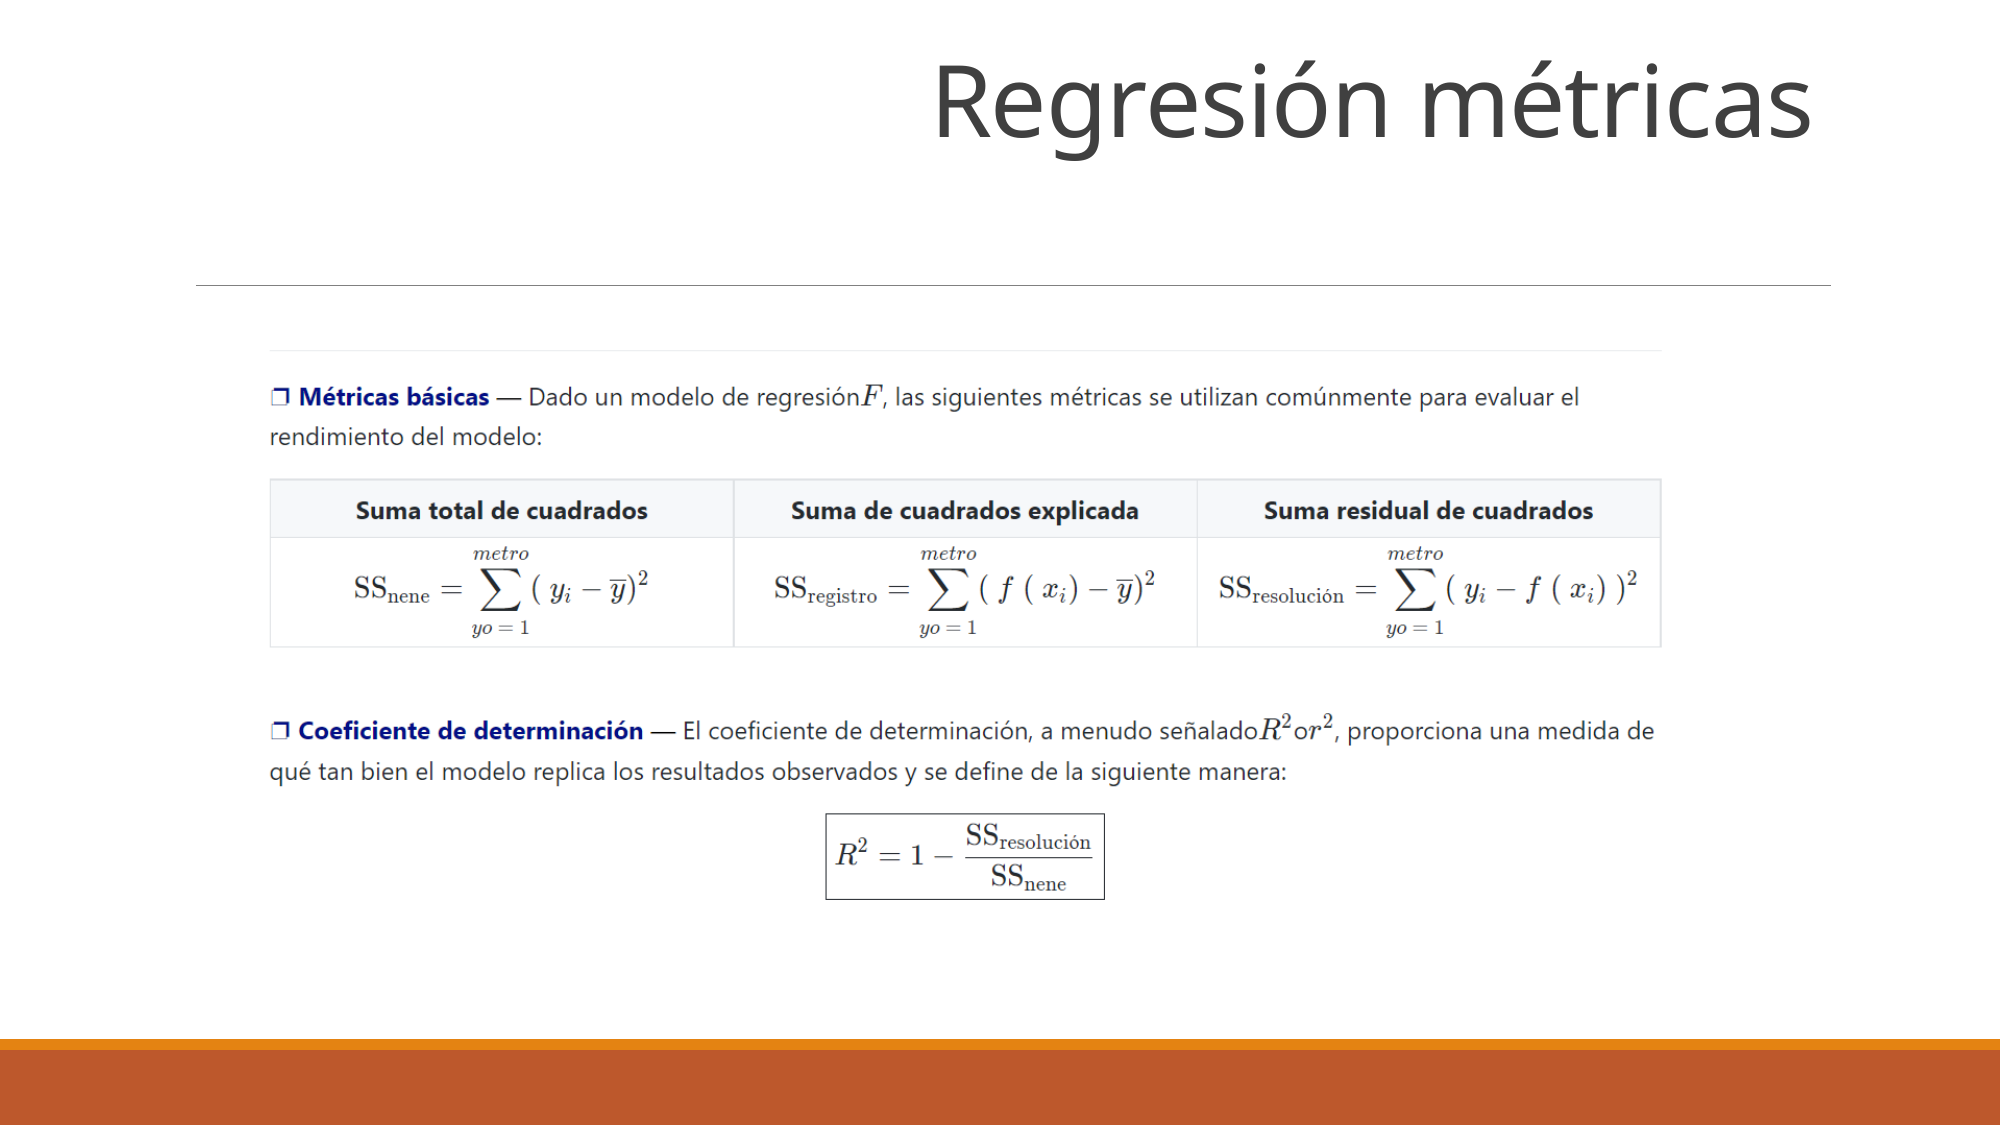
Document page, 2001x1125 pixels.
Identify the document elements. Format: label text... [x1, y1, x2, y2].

title Regresión métricas [180, 47, 1830, 285]
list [226, 347, 1716, 949]
